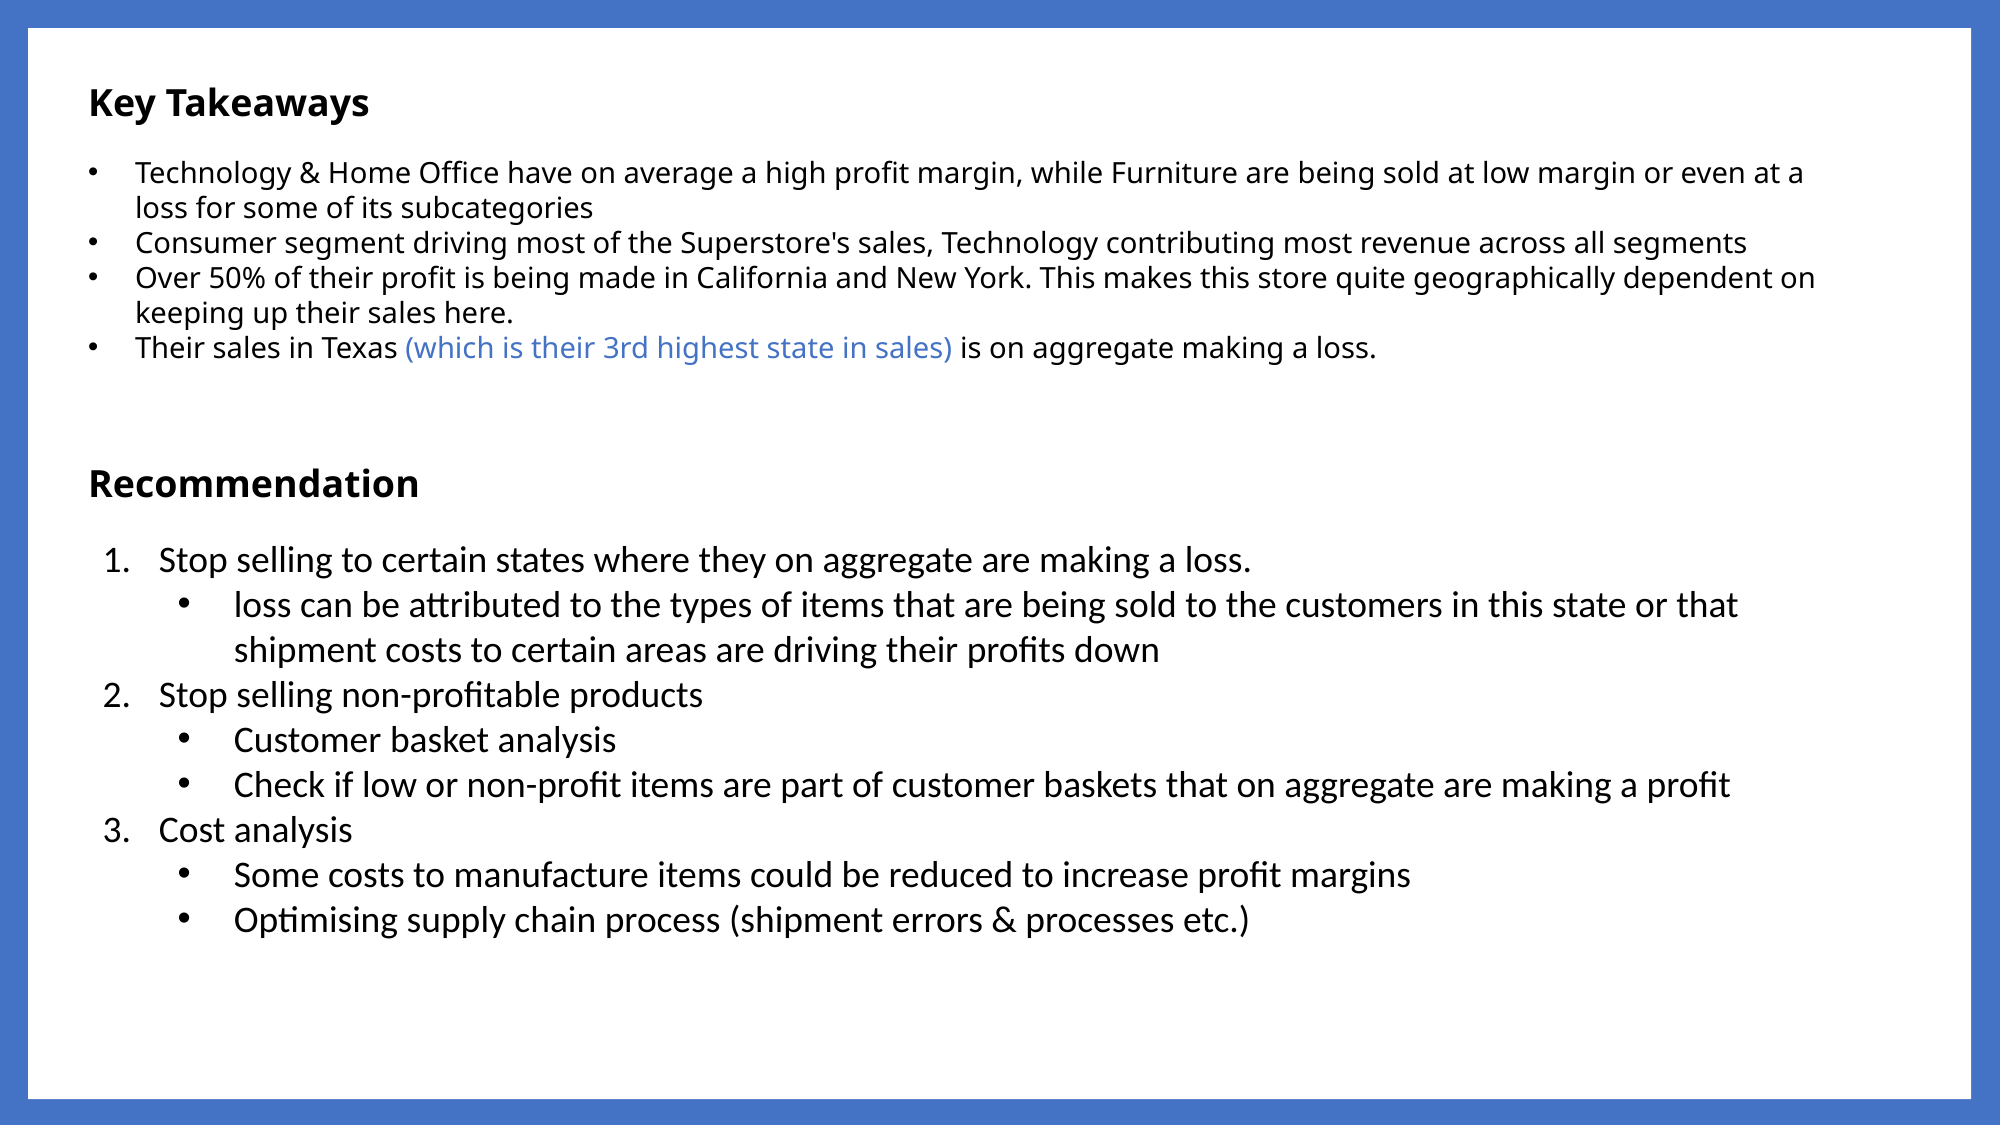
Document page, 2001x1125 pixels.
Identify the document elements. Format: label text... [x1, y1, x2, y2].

text_box Stop selling to certain states where they on aggregate are making a loss. loss can be attributed to the types of items that are being sold to the customers in this state or that shipment costs to certain areas are driving their profits down Stop selling non-profitable products Customer basket analysis Check if low or non-profit items are part of customer baskets that on aggregate are making a profit Cost analysis Some costs to manufacture items could be reduced to increase profit margins Optimising supply chain process (shipment errors & processes etc.) [87, 527, 1870, 948]
text_box [28, 28, 1972, 1100]
text_box Recommendation [73, 452, 698, 513]
text_box Key Takeaways [73, 71, 783, 132]
text_box Technology & Home Office have on average a high profit margin, while Furniture are being sold at low margin or even at a loss for some of its subcategories Consumer segment driving most of the Superstore's sales, Technology contributing most revenue across all segments Over 50% of their profit is being made in California and New York. This makes this store quite geographically dependent on keeping up their sales here. Their sales in Texas (which is their 3rd highest state in sales) is on aggregate making a loss. [73, 146, 1871, 372]
